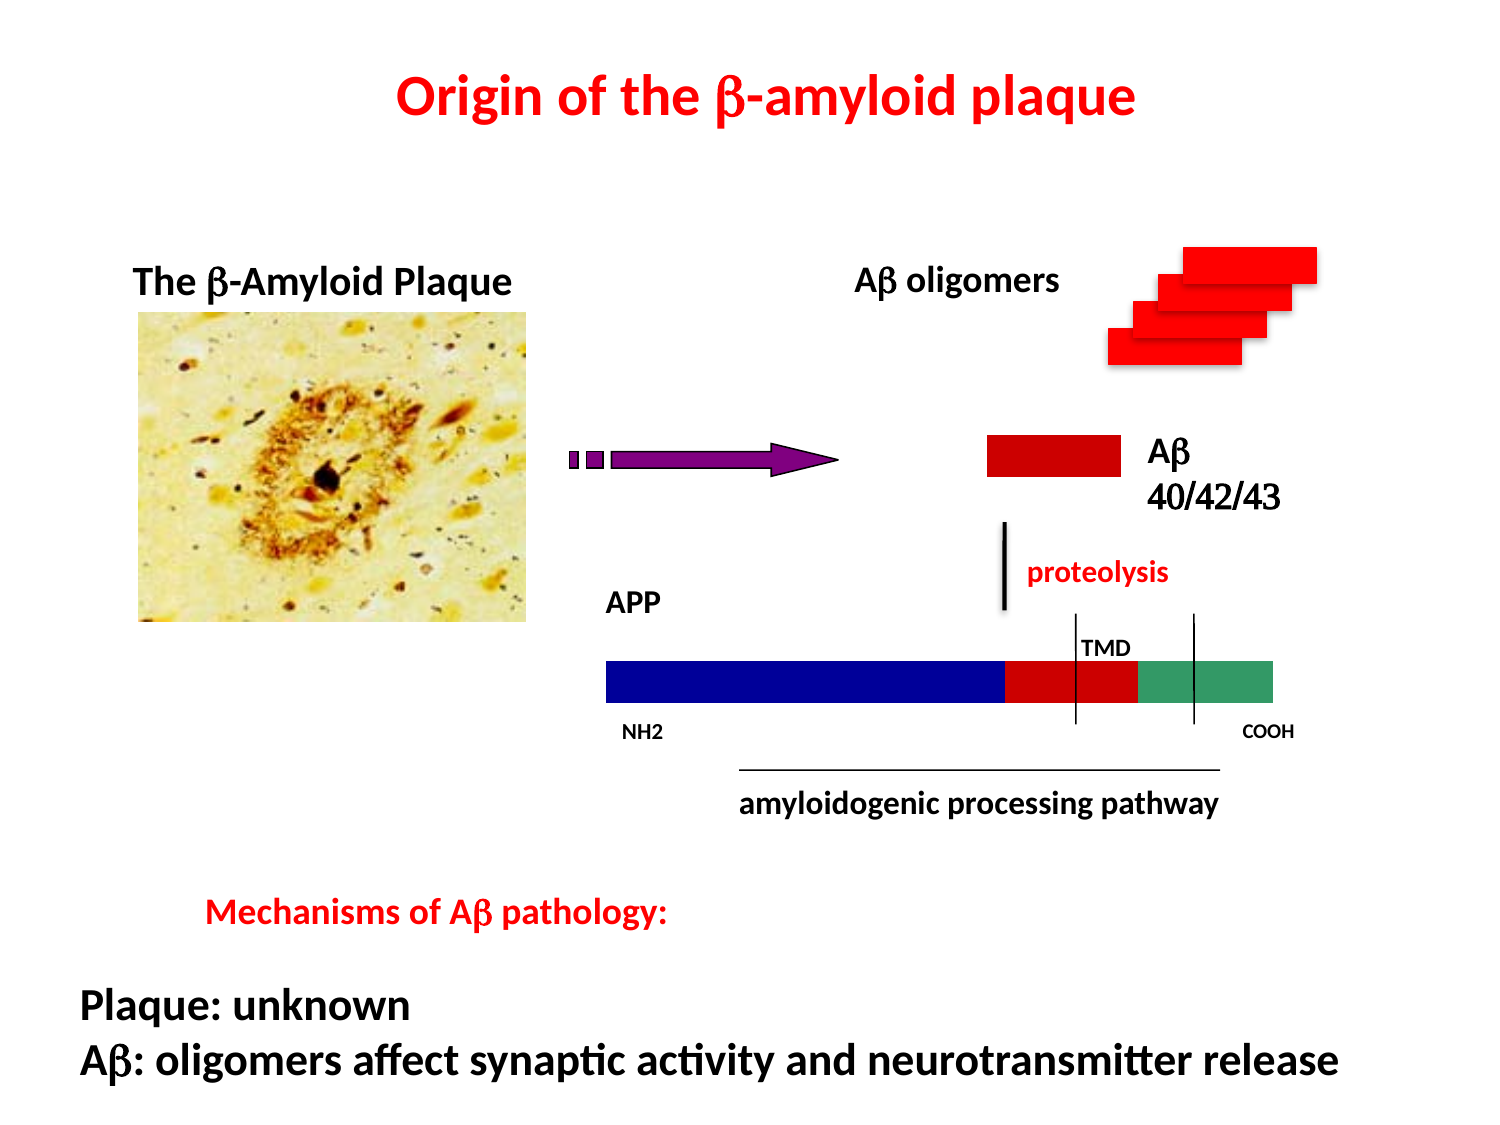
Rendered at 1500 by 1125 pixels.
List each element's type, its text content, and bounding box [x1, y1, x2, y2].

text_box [569, 418, 1297, 526]
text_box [64, 879, 1441, 1095]
text_box Origin of the b-amyloid plaque [381, 50, 1152, 135]
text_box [583, 521, 1347, 820]
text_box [87, 246, 558, 622]
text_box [838, 247, 1317, 365]
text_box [686, 769, 1273, 870]
